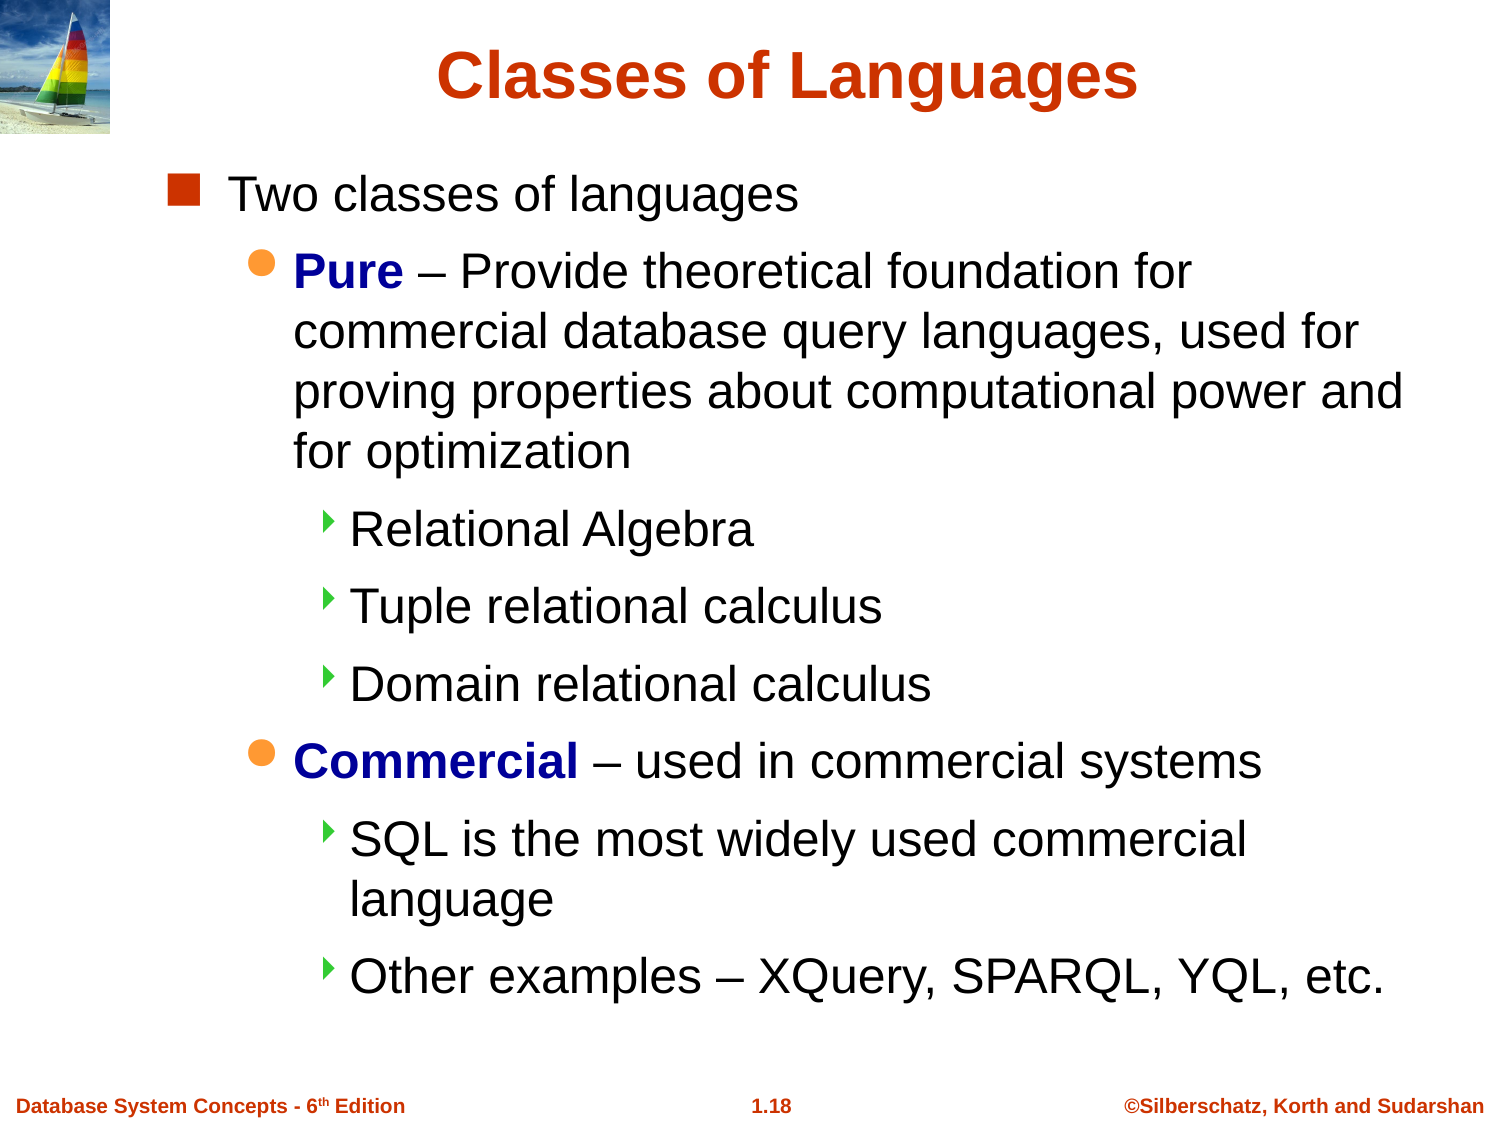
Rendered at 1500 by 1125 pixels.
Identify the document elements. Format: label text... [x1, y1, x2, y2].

picture [0, 0, 110, 134]
list Two classes of languages Pure – Provide theoretical foundation for commercial database query languages, used for proving properties about computational power and for optimization Relational Algebra Tuple relational calculus Domain relational calculus Commercial – used in commercial systems SQL is the most widely used commercial language Other examples – XQuery, SPARQL, YQL, etc. [156, 153, 1430, 1085]
title Classes of Languages [125, 18, 1452, 120]
